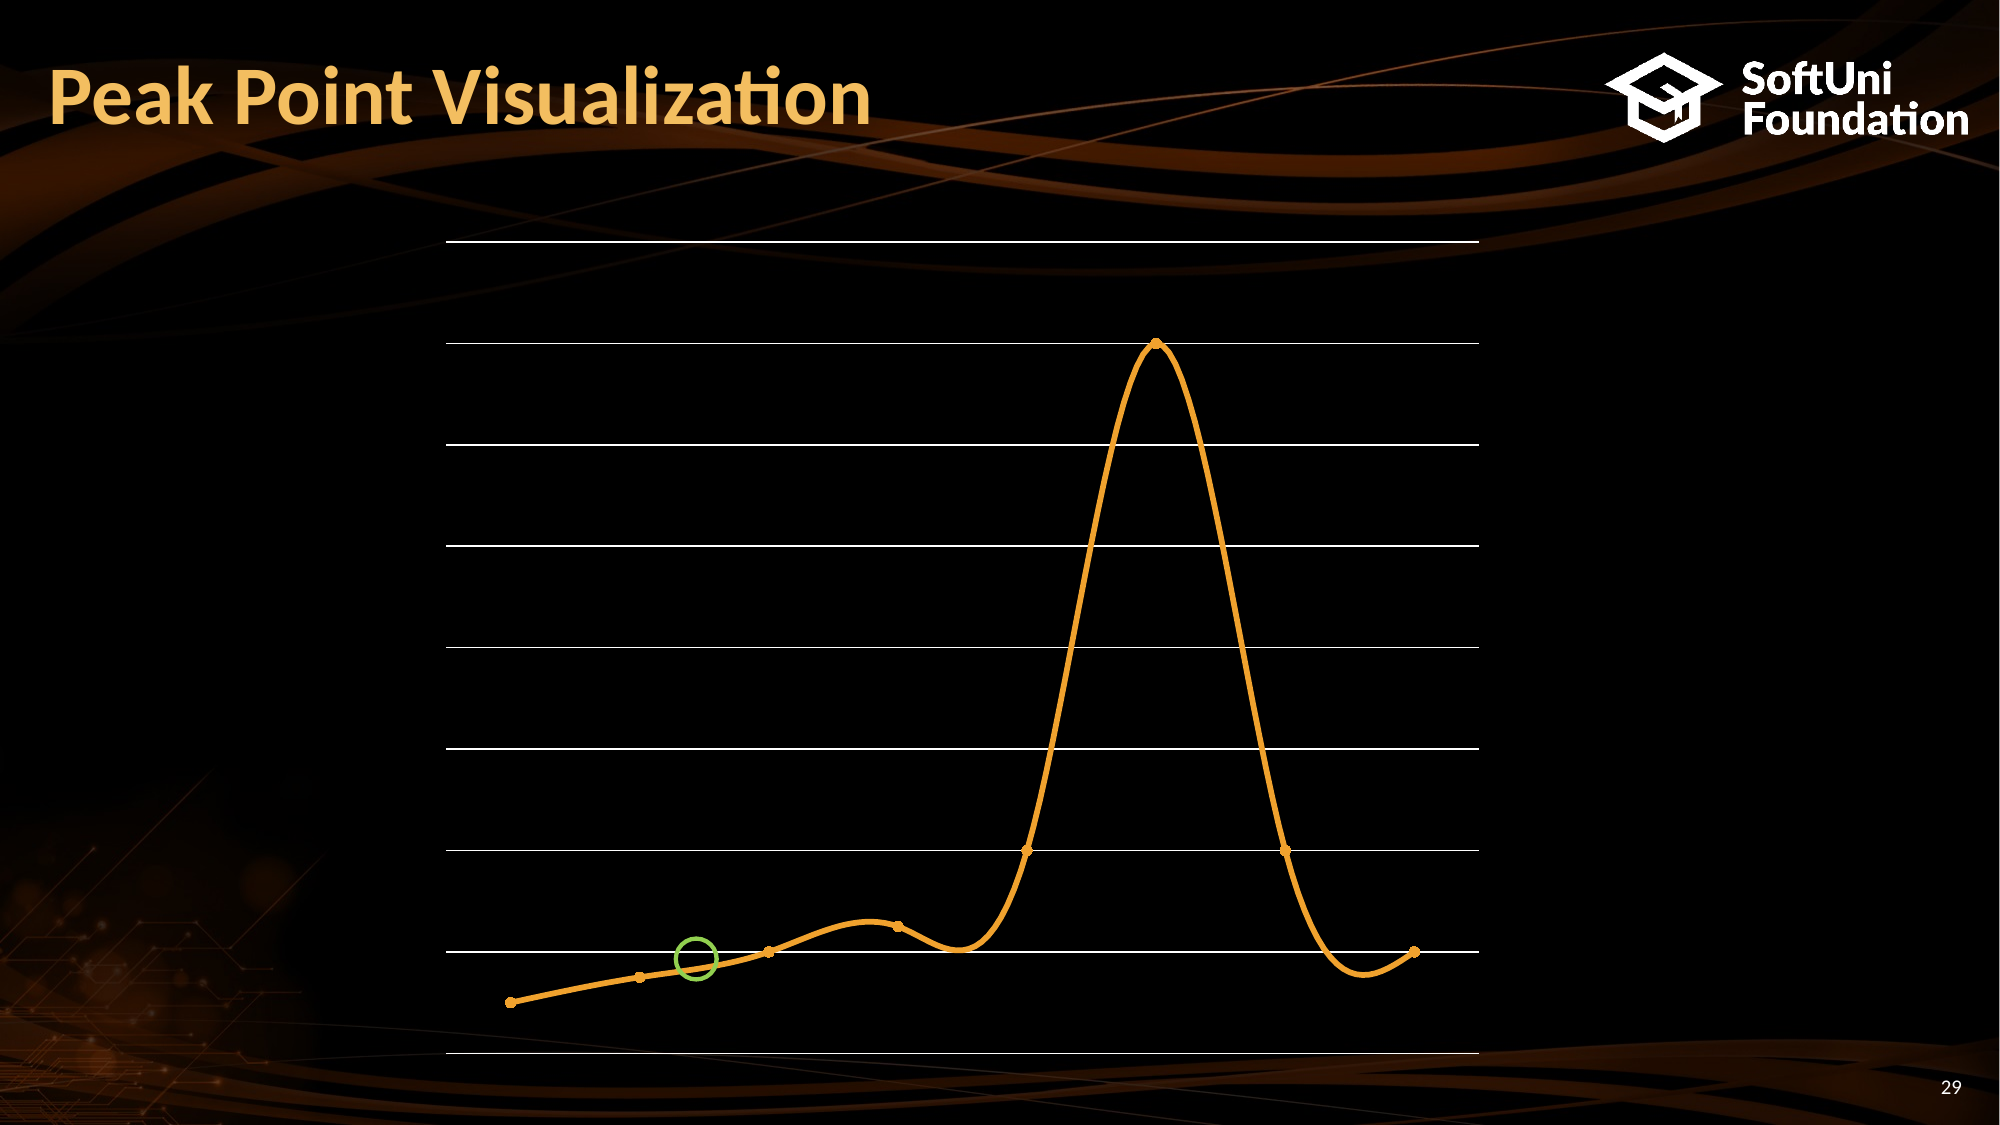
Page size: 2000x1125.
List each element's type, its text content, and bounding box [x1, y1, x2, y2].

slide_number 29 [1897, 1070, 1968, 1103]
picture [0, 0, 2000, 1125]
chart [424, 225, 1501, 1071]
title Peak Point Visualization [30, 6, 1602, 189]
